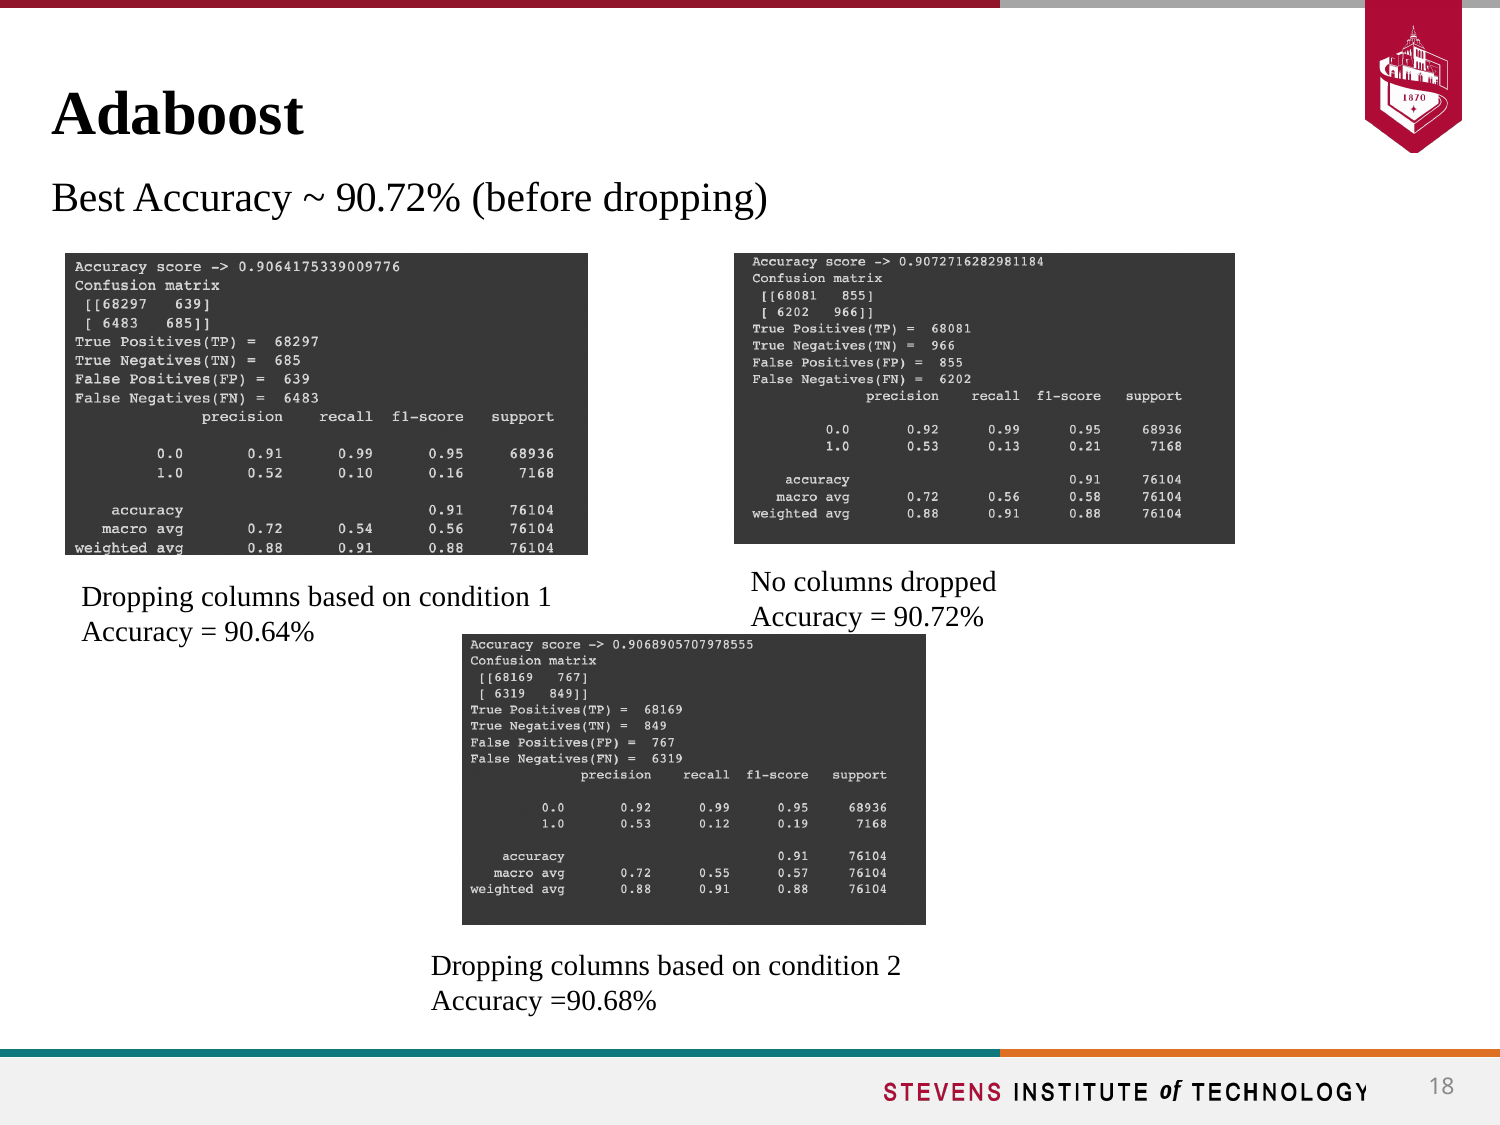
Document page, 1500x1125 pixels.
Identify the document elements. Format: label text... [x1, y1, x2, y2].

slide_number 18 [1422, 1075, 1461, 1125]
picture [734, 253, 1235, 544]
text_box Dropping columns based on condition 1 Accuracy = 90.64% [66, 570, 568, 690]
picture [462, 634, 927, 925]
text_box Best Accuracy ~ 90.72% (before dropping) [49, 167, 820, 220]
text_box No columns dropped Accuracy = 90.72% [735, 554, 1237, 640]
text_box Adaboost [49, 70, 307, 148]
text_box Dropping columns based on condition 2 Accuracy =90.68% [415, 938, 918, 1024]
picture [884, 1080, 1366, 1101]
picture [1365, 0, 1462, 153]
picture [65, 253, 589, 555]
